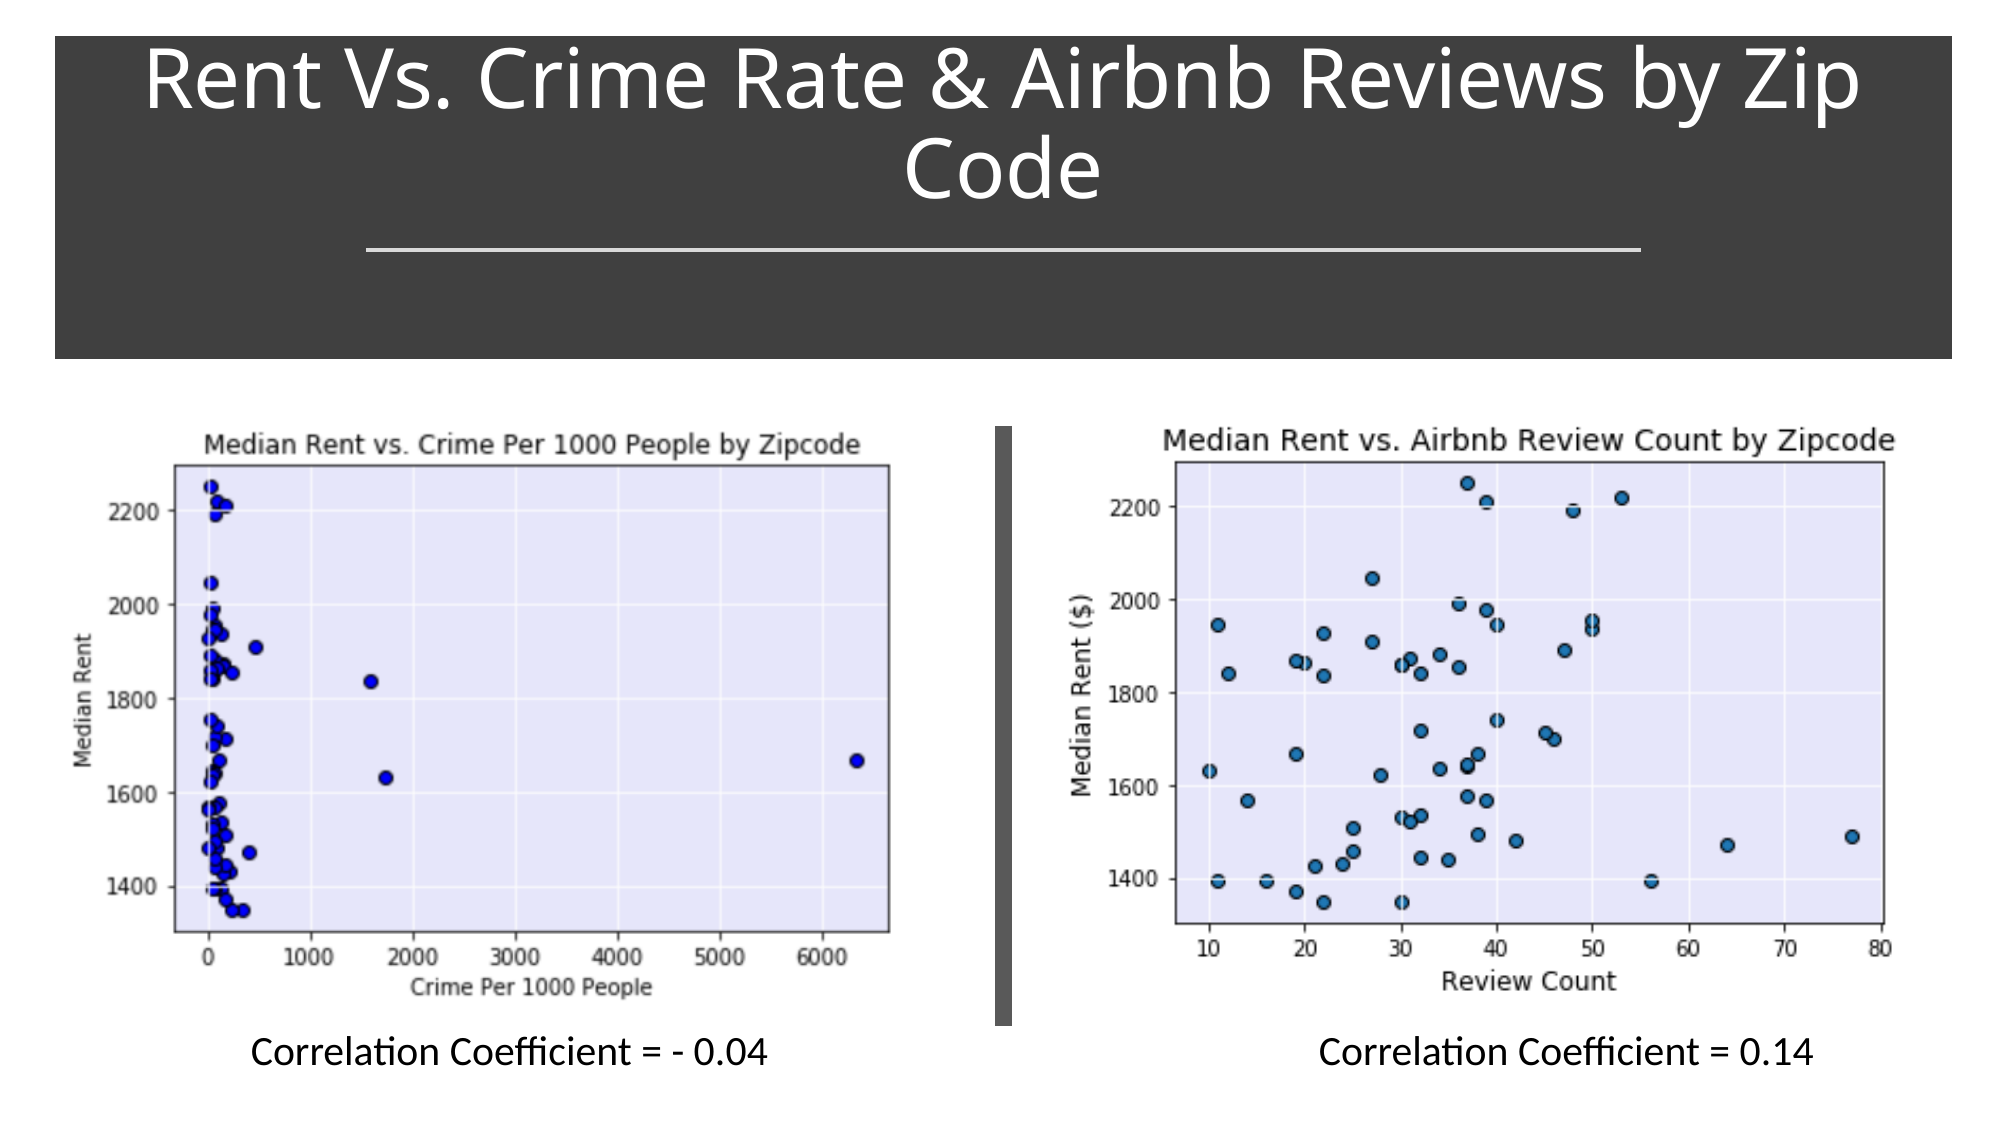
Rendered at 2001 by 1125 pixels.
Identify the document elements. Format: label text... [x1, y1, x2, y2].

text_box [64, 45, 1942, 350]
text_box Correlation Coefficient = - 0.04 [173, 1011, 885, 1095]
picture [1057, 413, 1911, 1010]
text_box Correlation Coefficient = 0.14 [1241, 1009, 1953, 1095]
picture [54, 412, 908, 1011]
title Rent Vs. Crime Rate & Airbnb Reviews by Zip Code [89, 71, 1917, 224]
